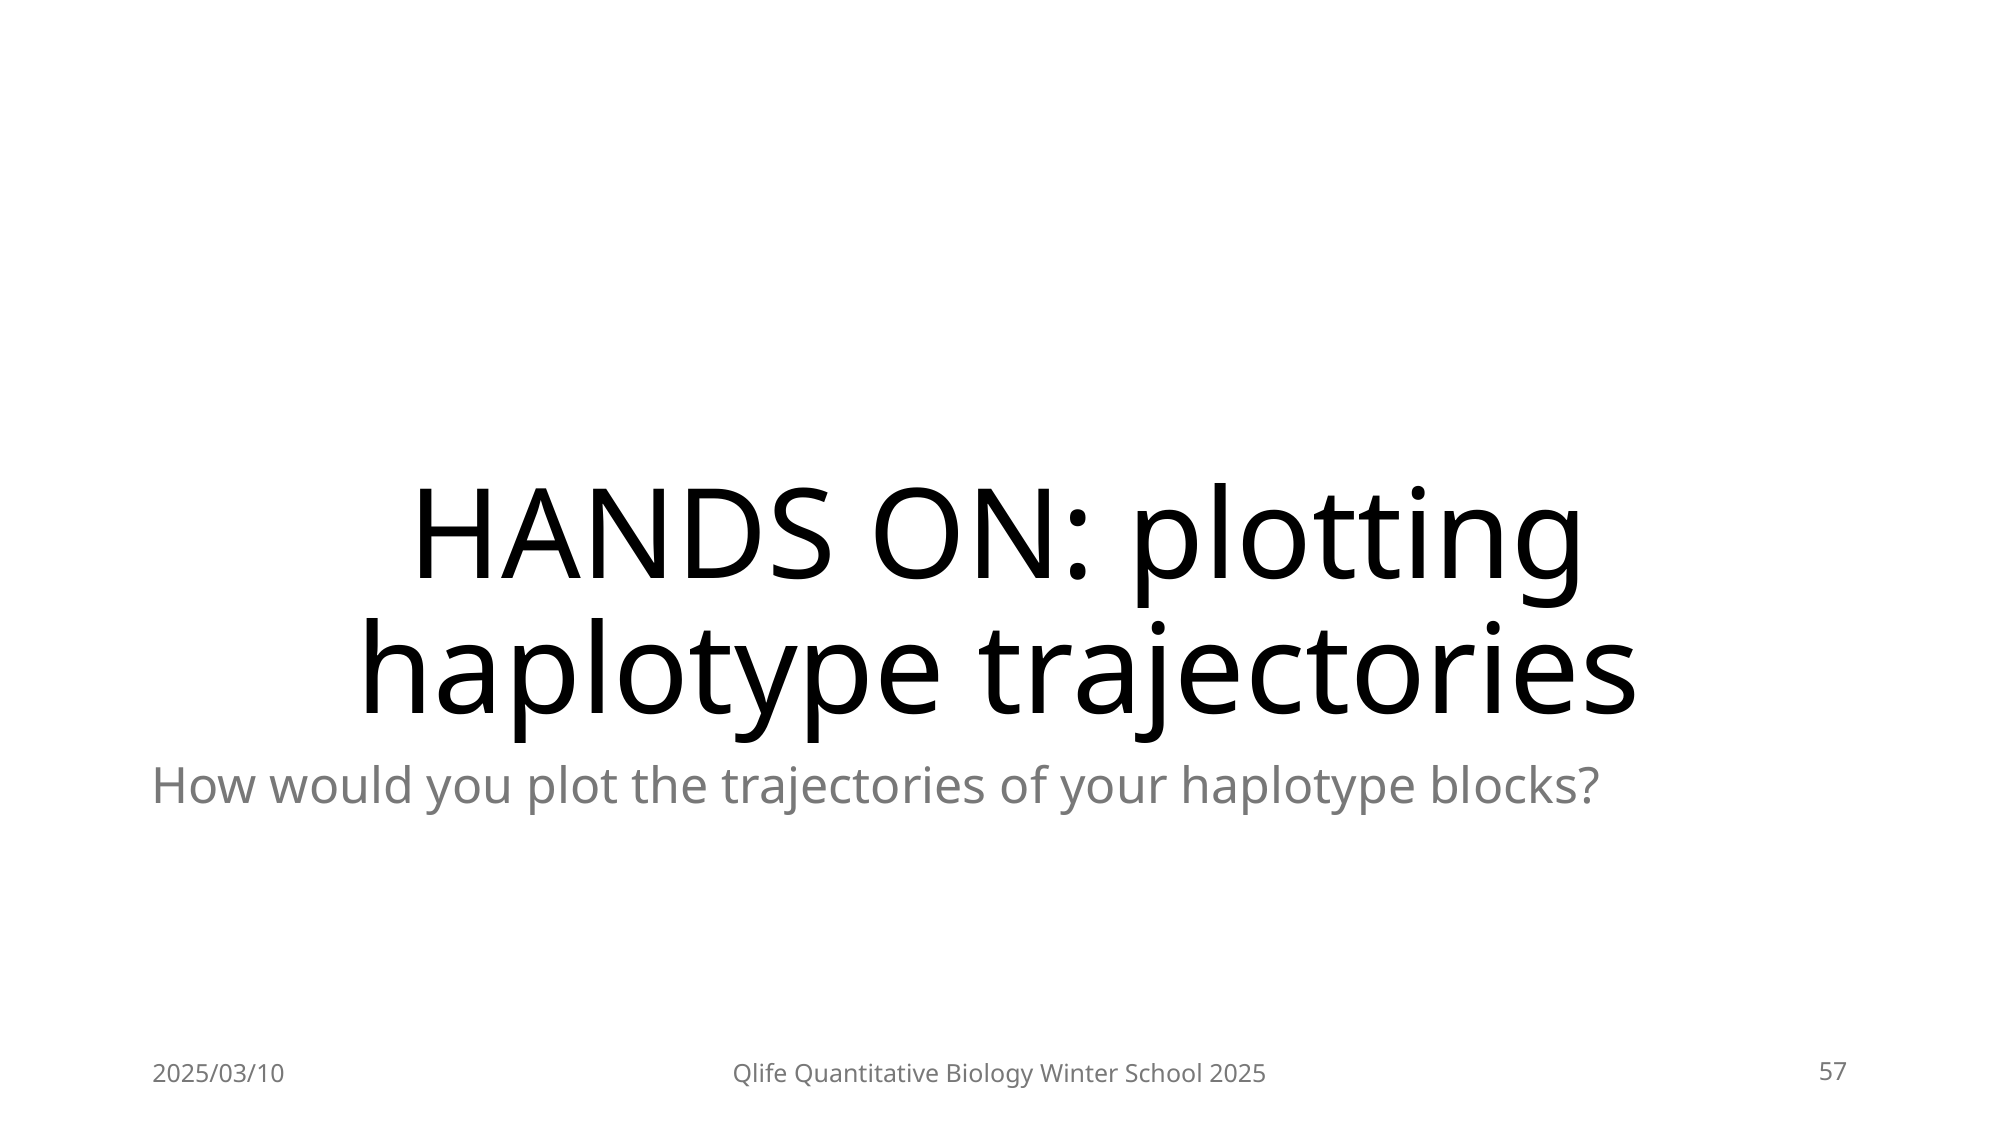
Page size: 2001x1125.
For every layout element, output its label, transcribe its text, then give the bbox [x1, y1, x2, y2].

slide_number 57 [1412, 1042, 1863, 1103]
list How would you plot the trajectories of your haplotype blocks? [136, 752, 1862, 999]
footer Qlife Quantitative Biology Winter School 2025 [662, 1042, 1338, 1103]
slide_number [137, 1042, 588, 1103]
title HANDS ON: plotting haplotype trajectories [136, 280, 1862, 749]
